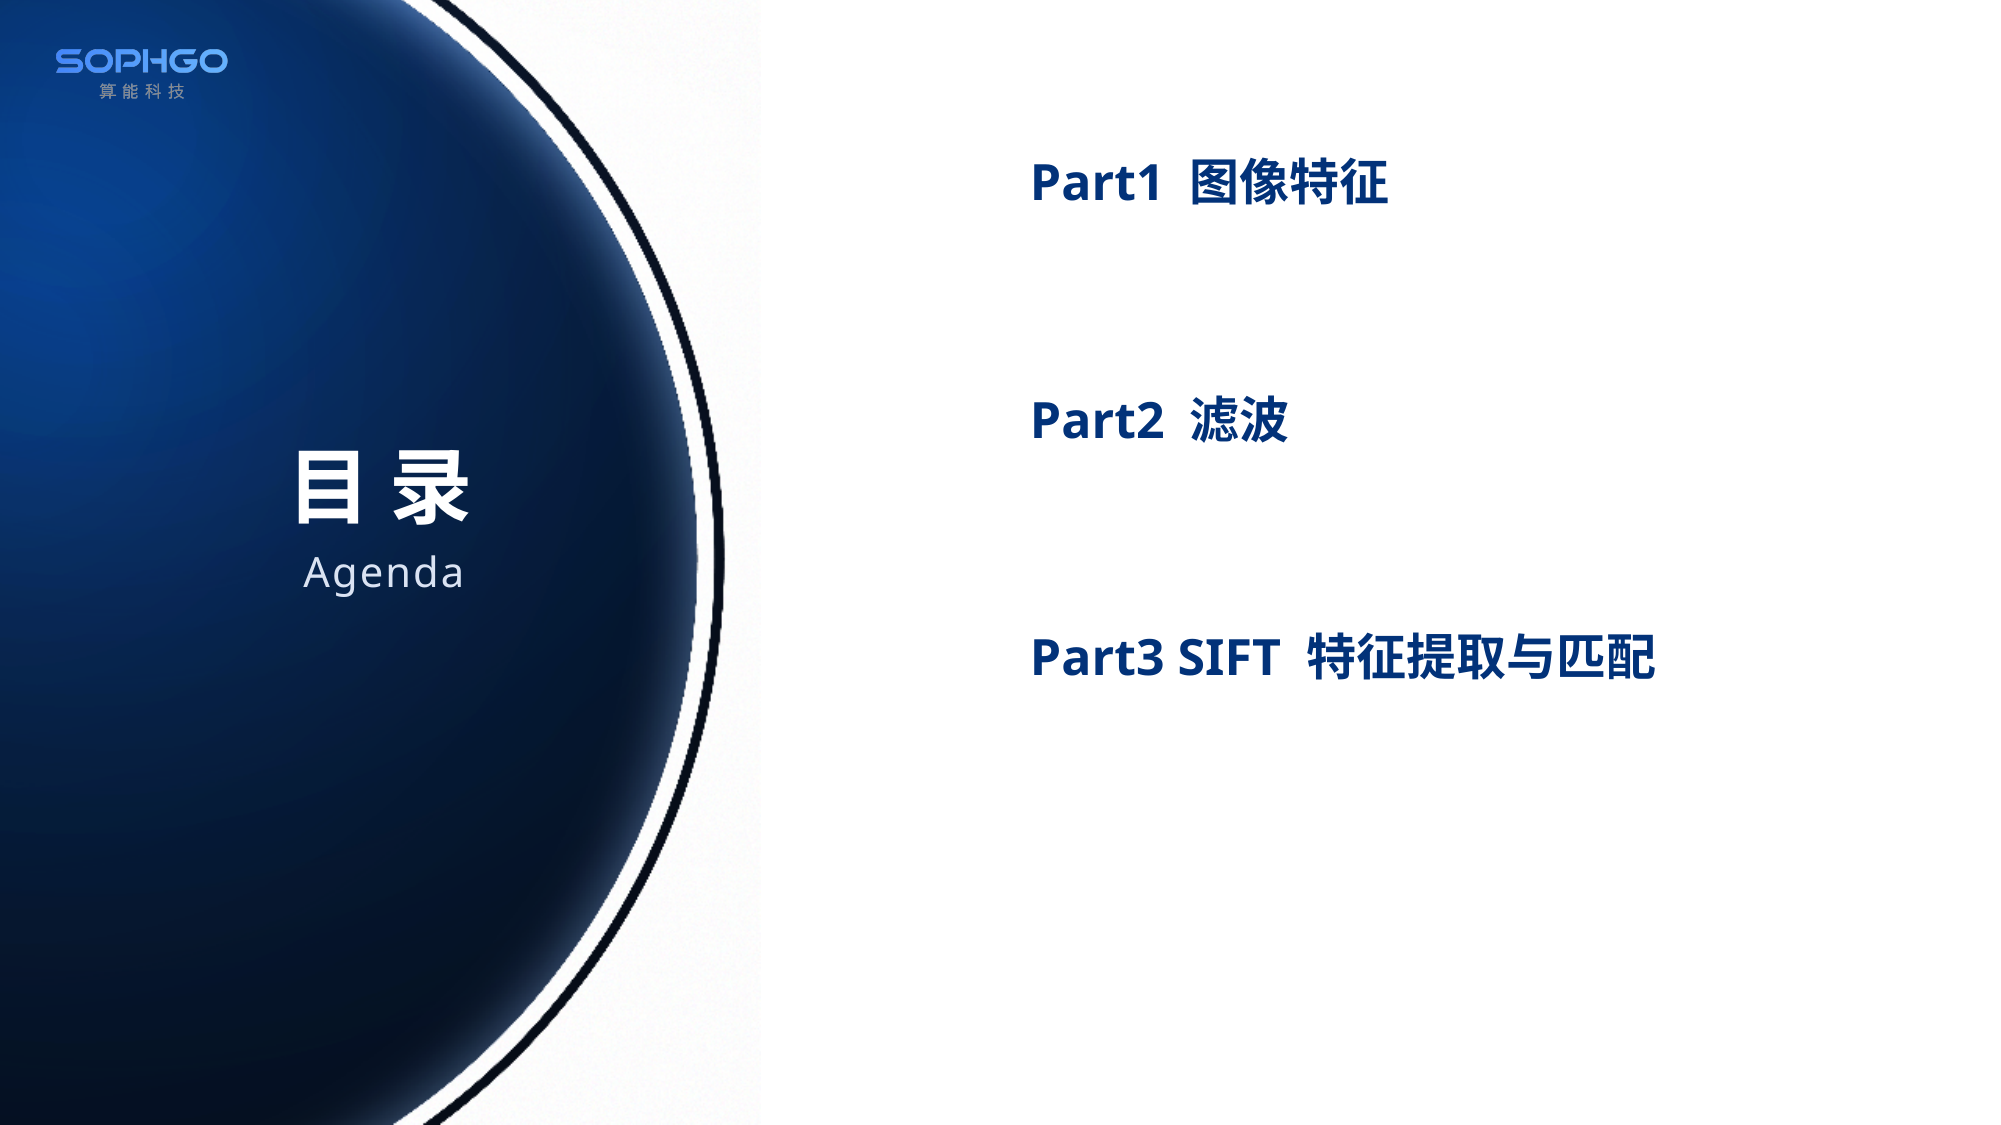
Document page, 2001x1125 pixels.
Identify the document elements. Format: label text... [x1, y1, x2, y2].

picture [0, 0, 761, 1125]
title Part1 图像特征 [1015, 148, 1898, 221]
text_box Part2 滤波 [1014, 386, 1897, 458]
text_box Part3 SIFT 特征提取与匹配 [1014, 623, 1897, 696]
